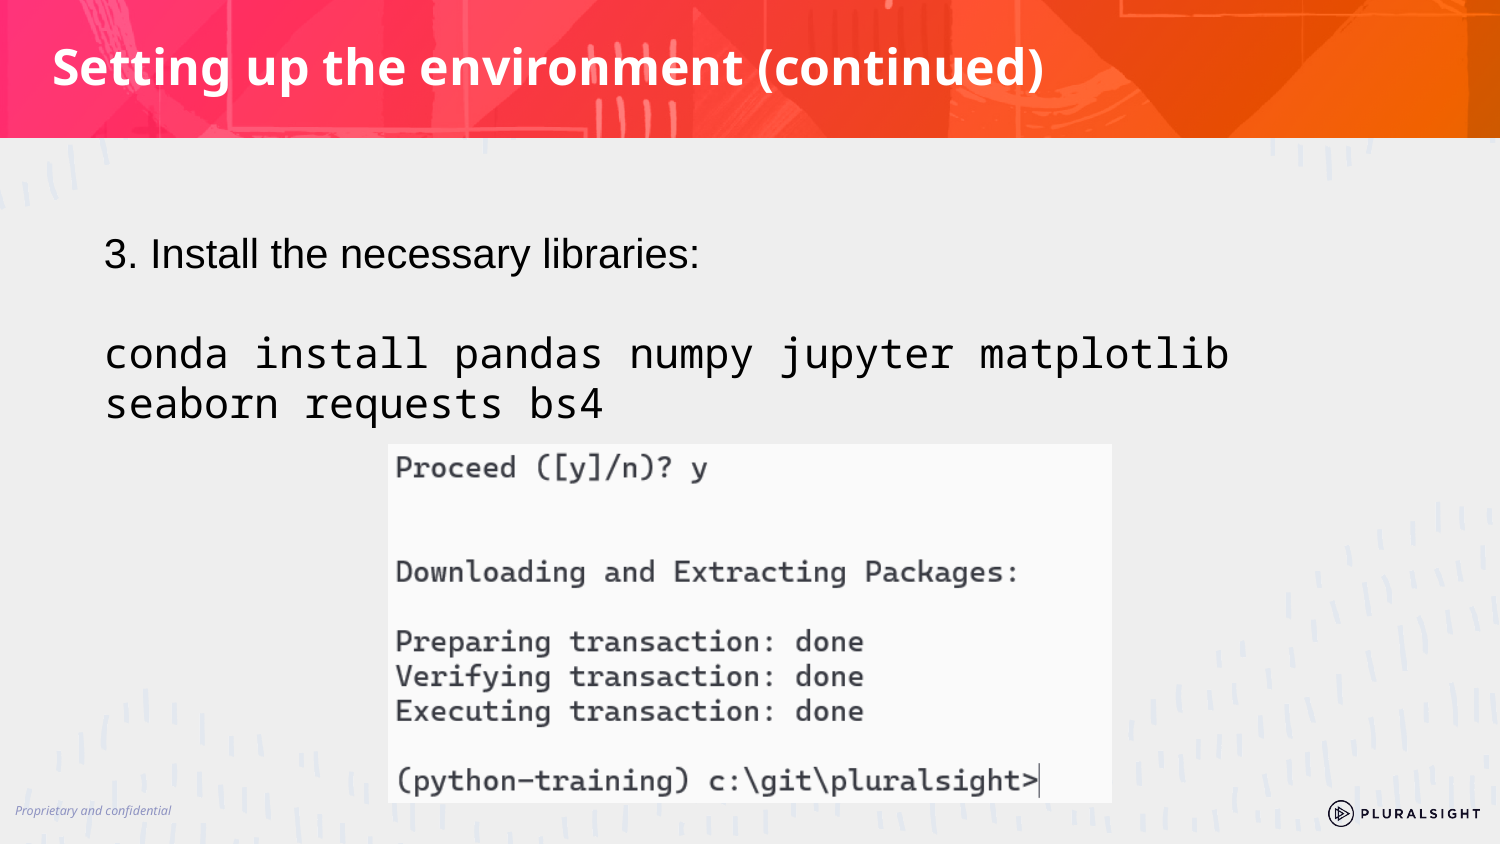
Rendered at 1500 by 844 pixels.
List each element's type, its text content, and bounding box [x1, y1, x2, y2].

text_box 3. Install the necessary libraries: conda install pandas numpy jupyter matplotlib seaborn requests bs4 [70, 219, 1364, 760]
title Setting up the environment (continued) [37, 26, 1331, 113]
picture [0, 0, 1500, 844]
